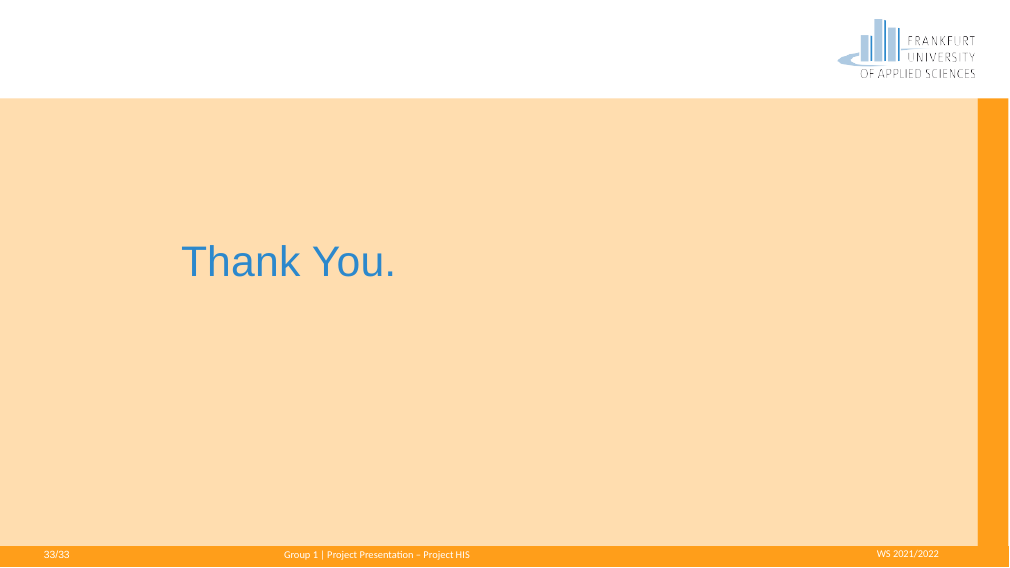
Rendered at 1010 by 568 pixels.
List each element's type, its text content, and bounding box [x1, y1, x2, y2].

slide_number Group 1 | Project Presentation – Project HIS [284, 546, 684, 561]
picture [837, 19, 975, 78]
slide_number 33/33 [37, 547, 84, 561]
text_box Thank You. [179, 231, 730, 285]
footer WS 2021/2022 [739, 545, 940, 560]
